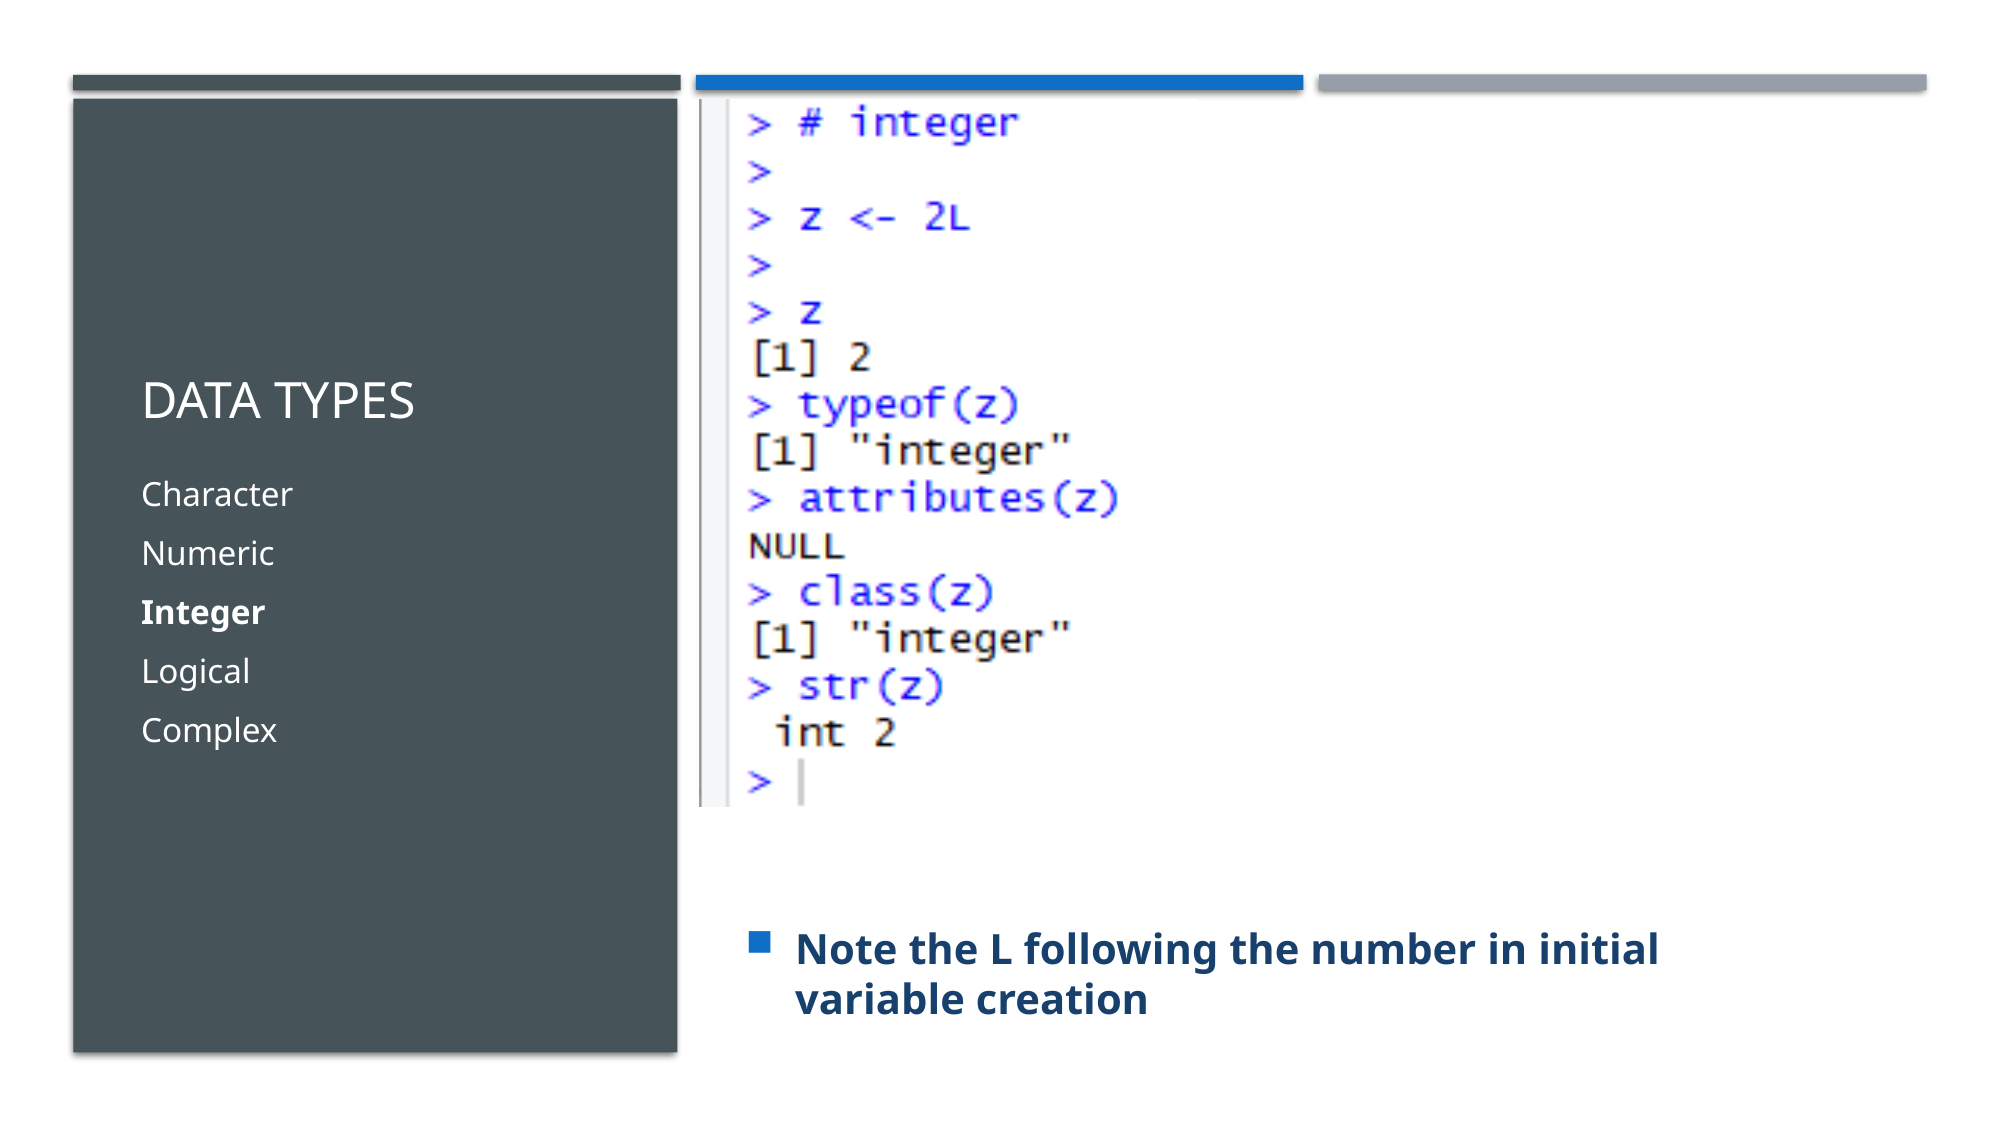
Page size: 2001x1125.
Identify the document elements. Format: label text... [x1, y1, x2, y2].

text_box Note the L following the number in initial variable creation [729, 821, 1821, 1124]
list Character Numeric Integer Logical Complex [125, 465, 624, 958]
picture [698, 98, 1198, 807]
title Data types [125, 153, 624, 436]
